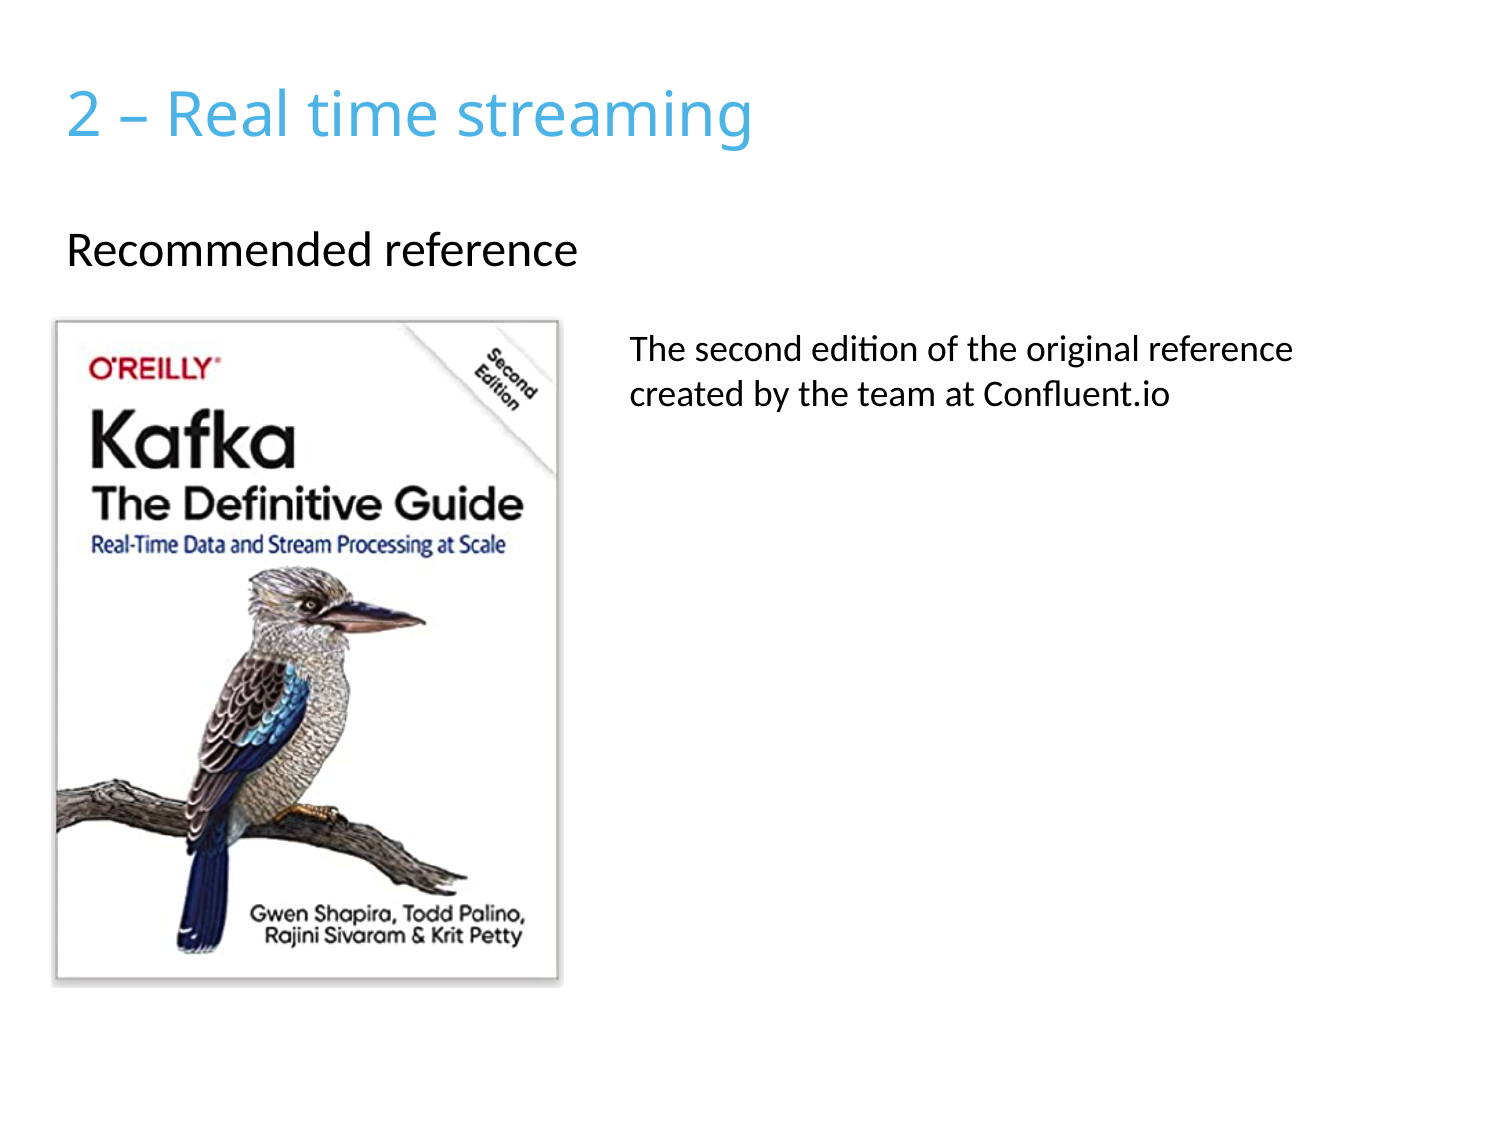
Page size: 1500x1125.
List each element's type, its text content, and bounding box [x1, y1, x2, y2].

picture [51, 316, 565, 988]
text_box Recommended reference [51, 208, 830, 284]
text_box 2 – Real time streaming [51, 69, 1413, 158]
text_box The second edition of the original reference created by the team at Confluent.io [614, 316, 1319, 467]
